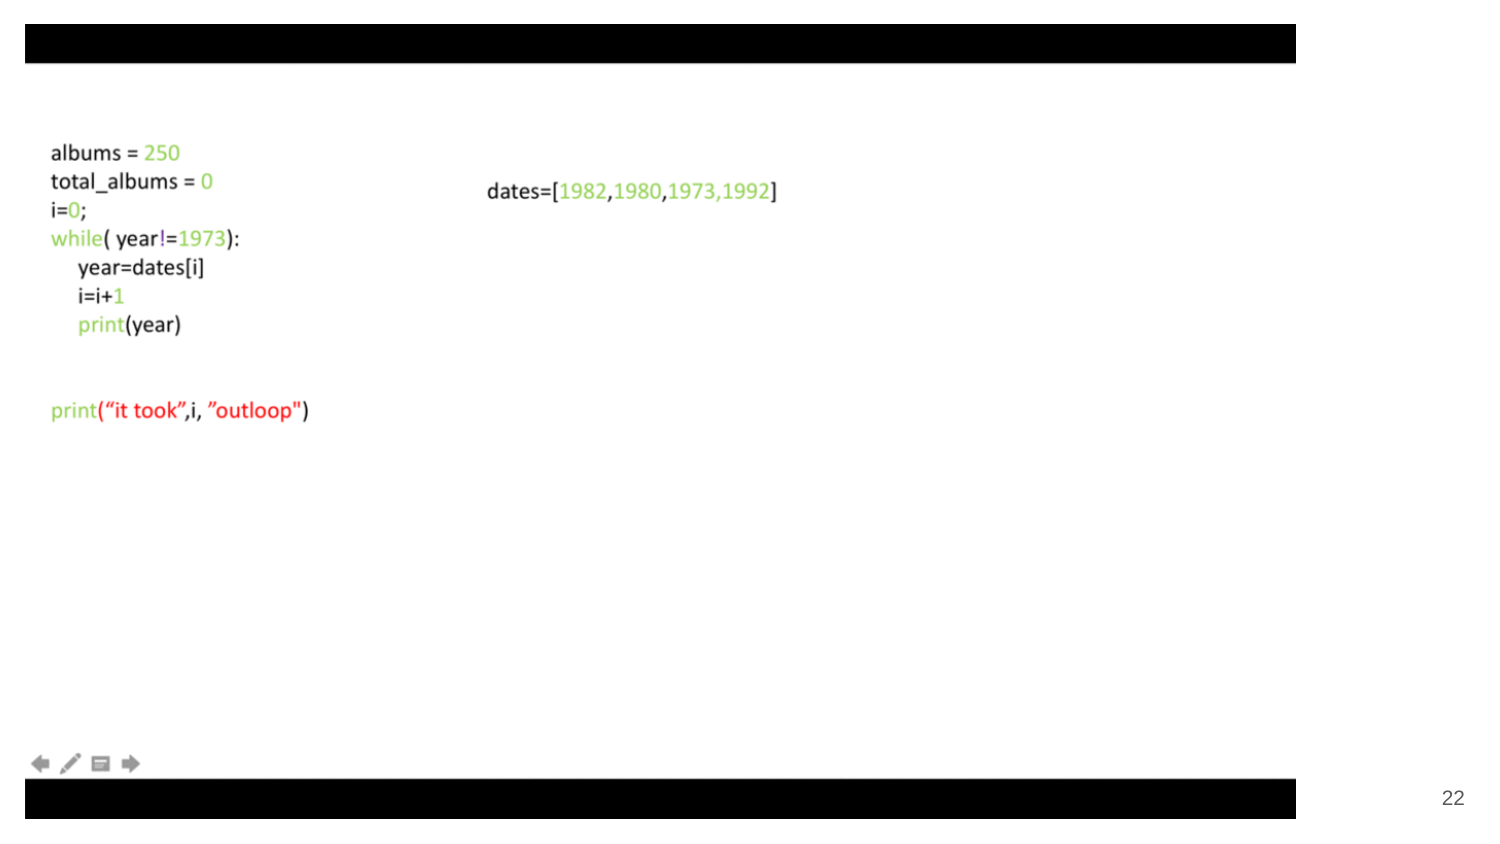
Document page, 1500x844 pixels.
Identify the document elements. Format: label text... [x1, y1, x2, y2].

slide_number ‹#› [1389, 764, 1480, 830]
picture [24, 24, 1296, 819]
